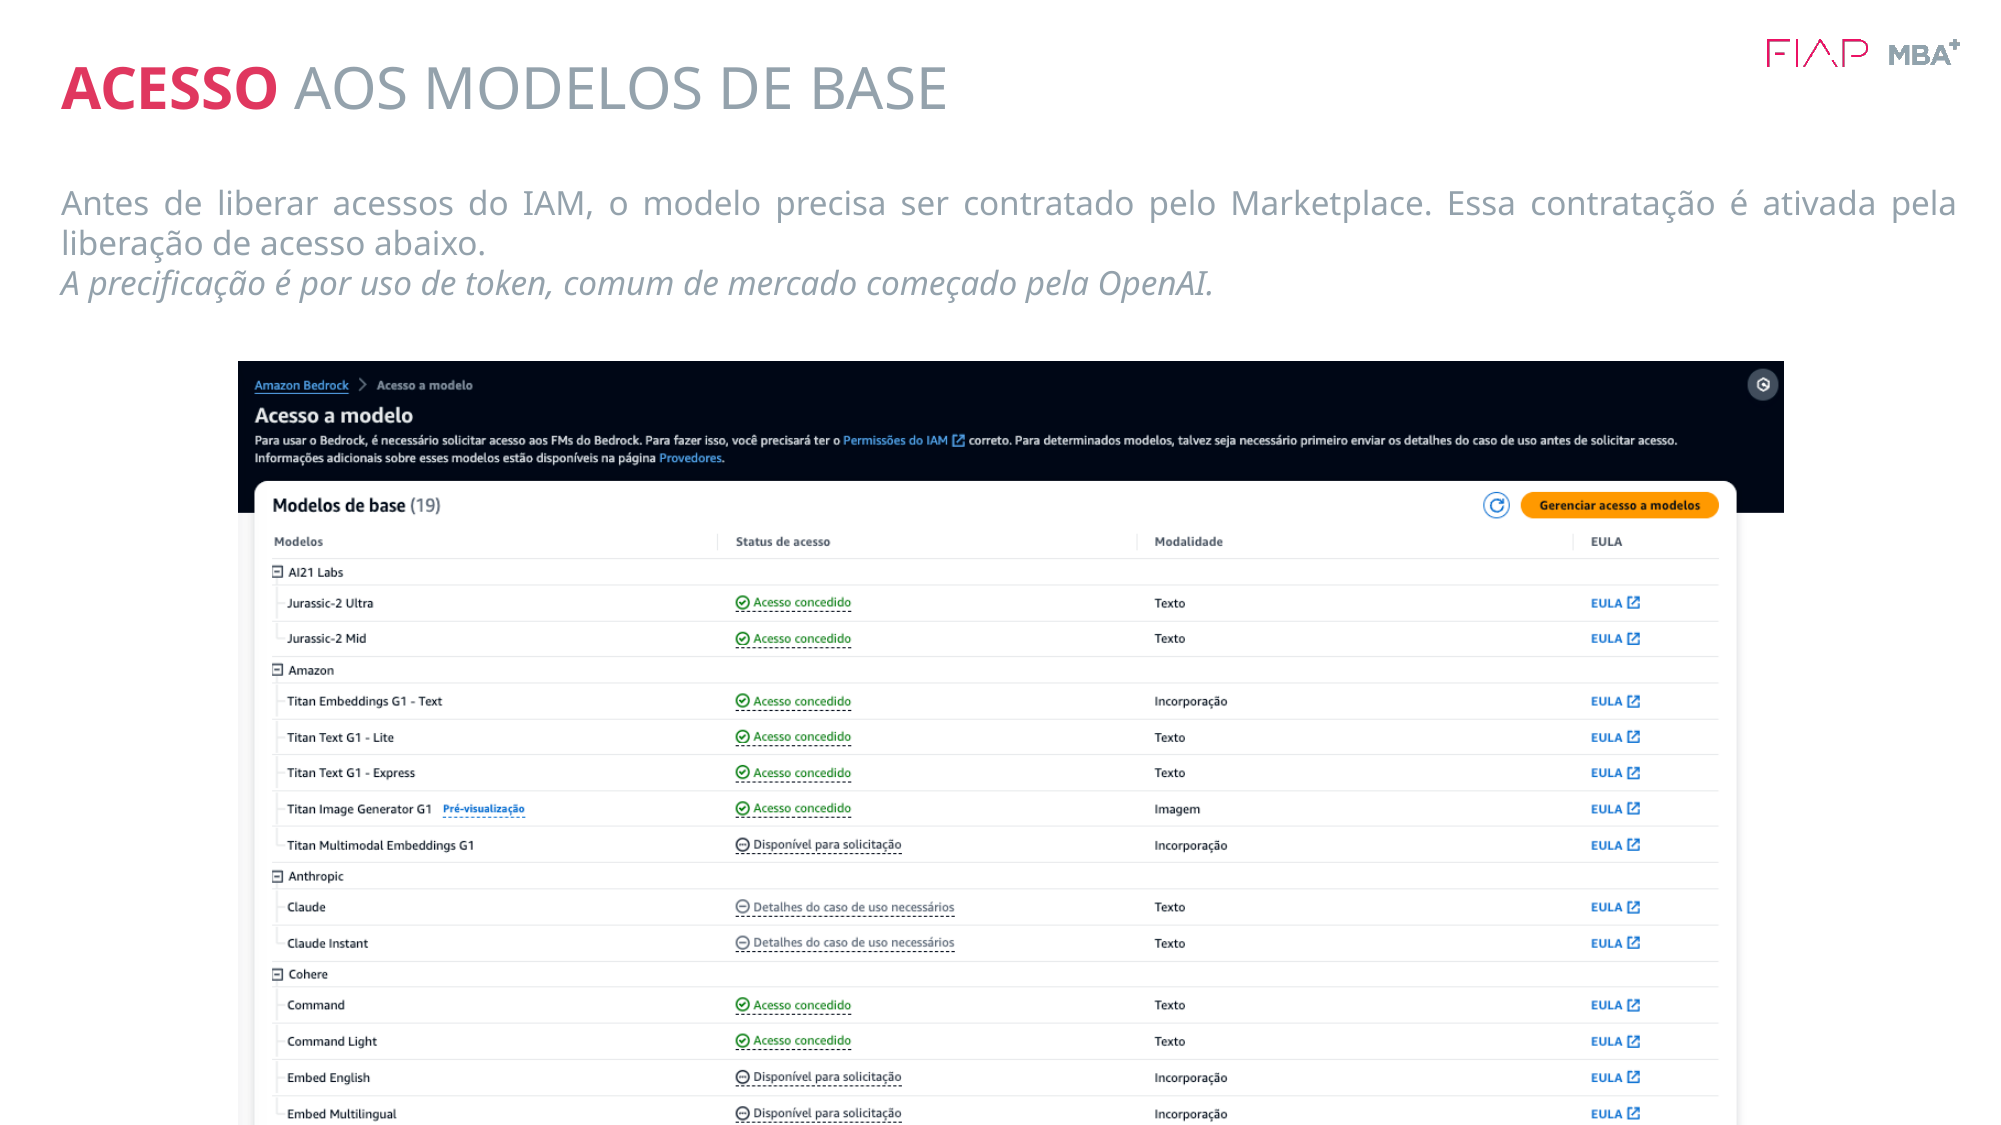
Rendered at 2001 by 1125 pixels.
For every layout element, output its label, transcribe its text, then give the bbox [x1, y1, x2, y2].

title ACESSO AOS MODELOS DE BASE [46, 43, 1771, 138]
picture [1767, 39, 1868, 67]
picture [1888, 36, 1961, 66]
text_box Antes de liberar acessos do IAM, o modelo precisa ser contratado pelo Marketplace. Essa contratação é ativada pela liberação de acesso abaixo. A precificação é por uso de token, comum de mercado começado pela OpenAI. [46, 174, 1976, 310]
picture [237, 360, 1784, 1125]
